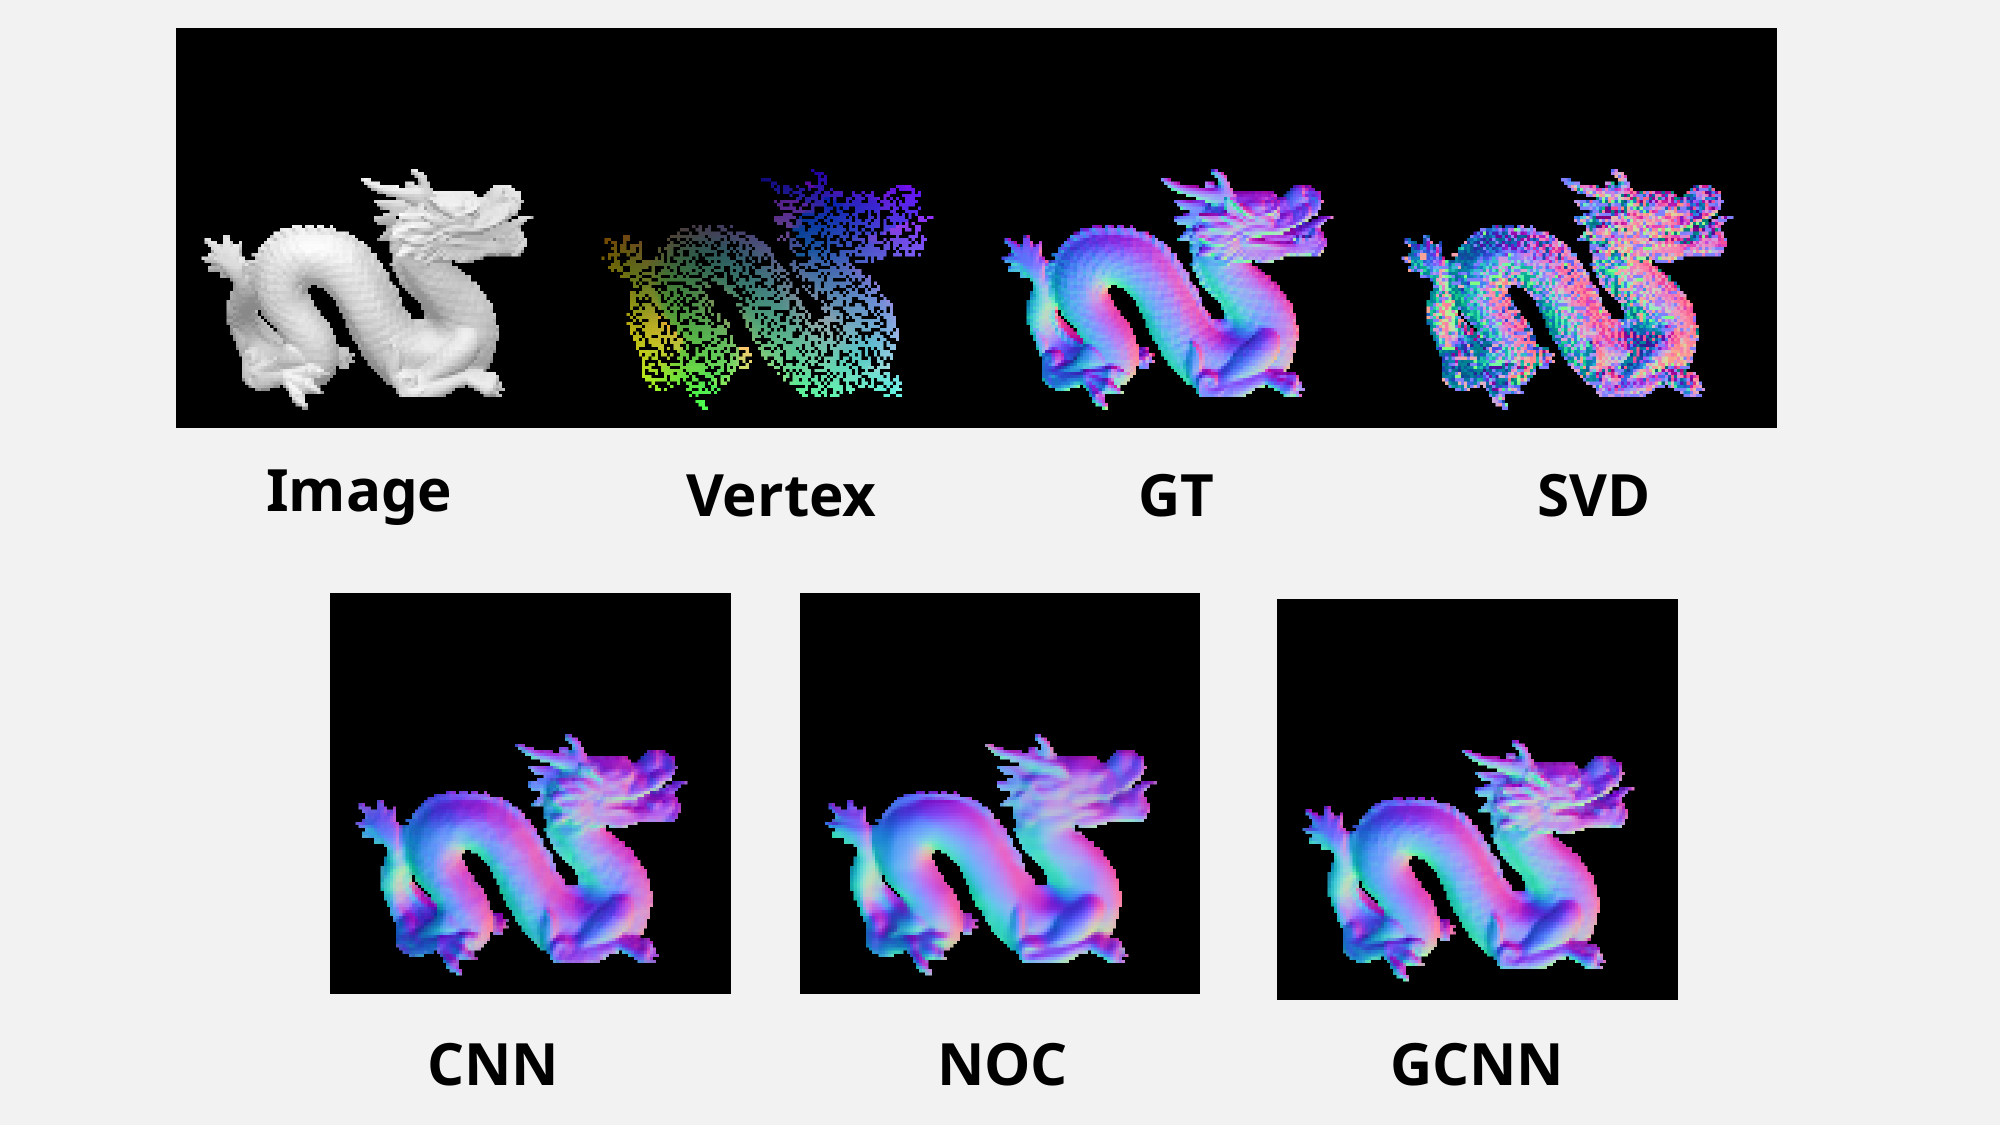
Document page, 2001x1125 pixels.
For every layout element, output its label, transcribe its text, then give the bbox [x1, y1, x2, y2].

text_box SVD [1522, 450, 1665, 536]
text_box Vertex [671, 450, 891, 536]
picture [330, 593, 731, 994]
text_box GT [1123, 450, 1229, 536]
text_box NOC [922, 1019, 1083, 1105]
picture [799, 593, 1200, 994]
picture [176, 28, 1777, 429]
text_box Image [251, 445, 468, 531]
text_box CNN [412, 1019, 574, 1105]
picture [1277, 599, 1678, 1000]
text_box GCNN [1375, 1019, 1579, 1105]
